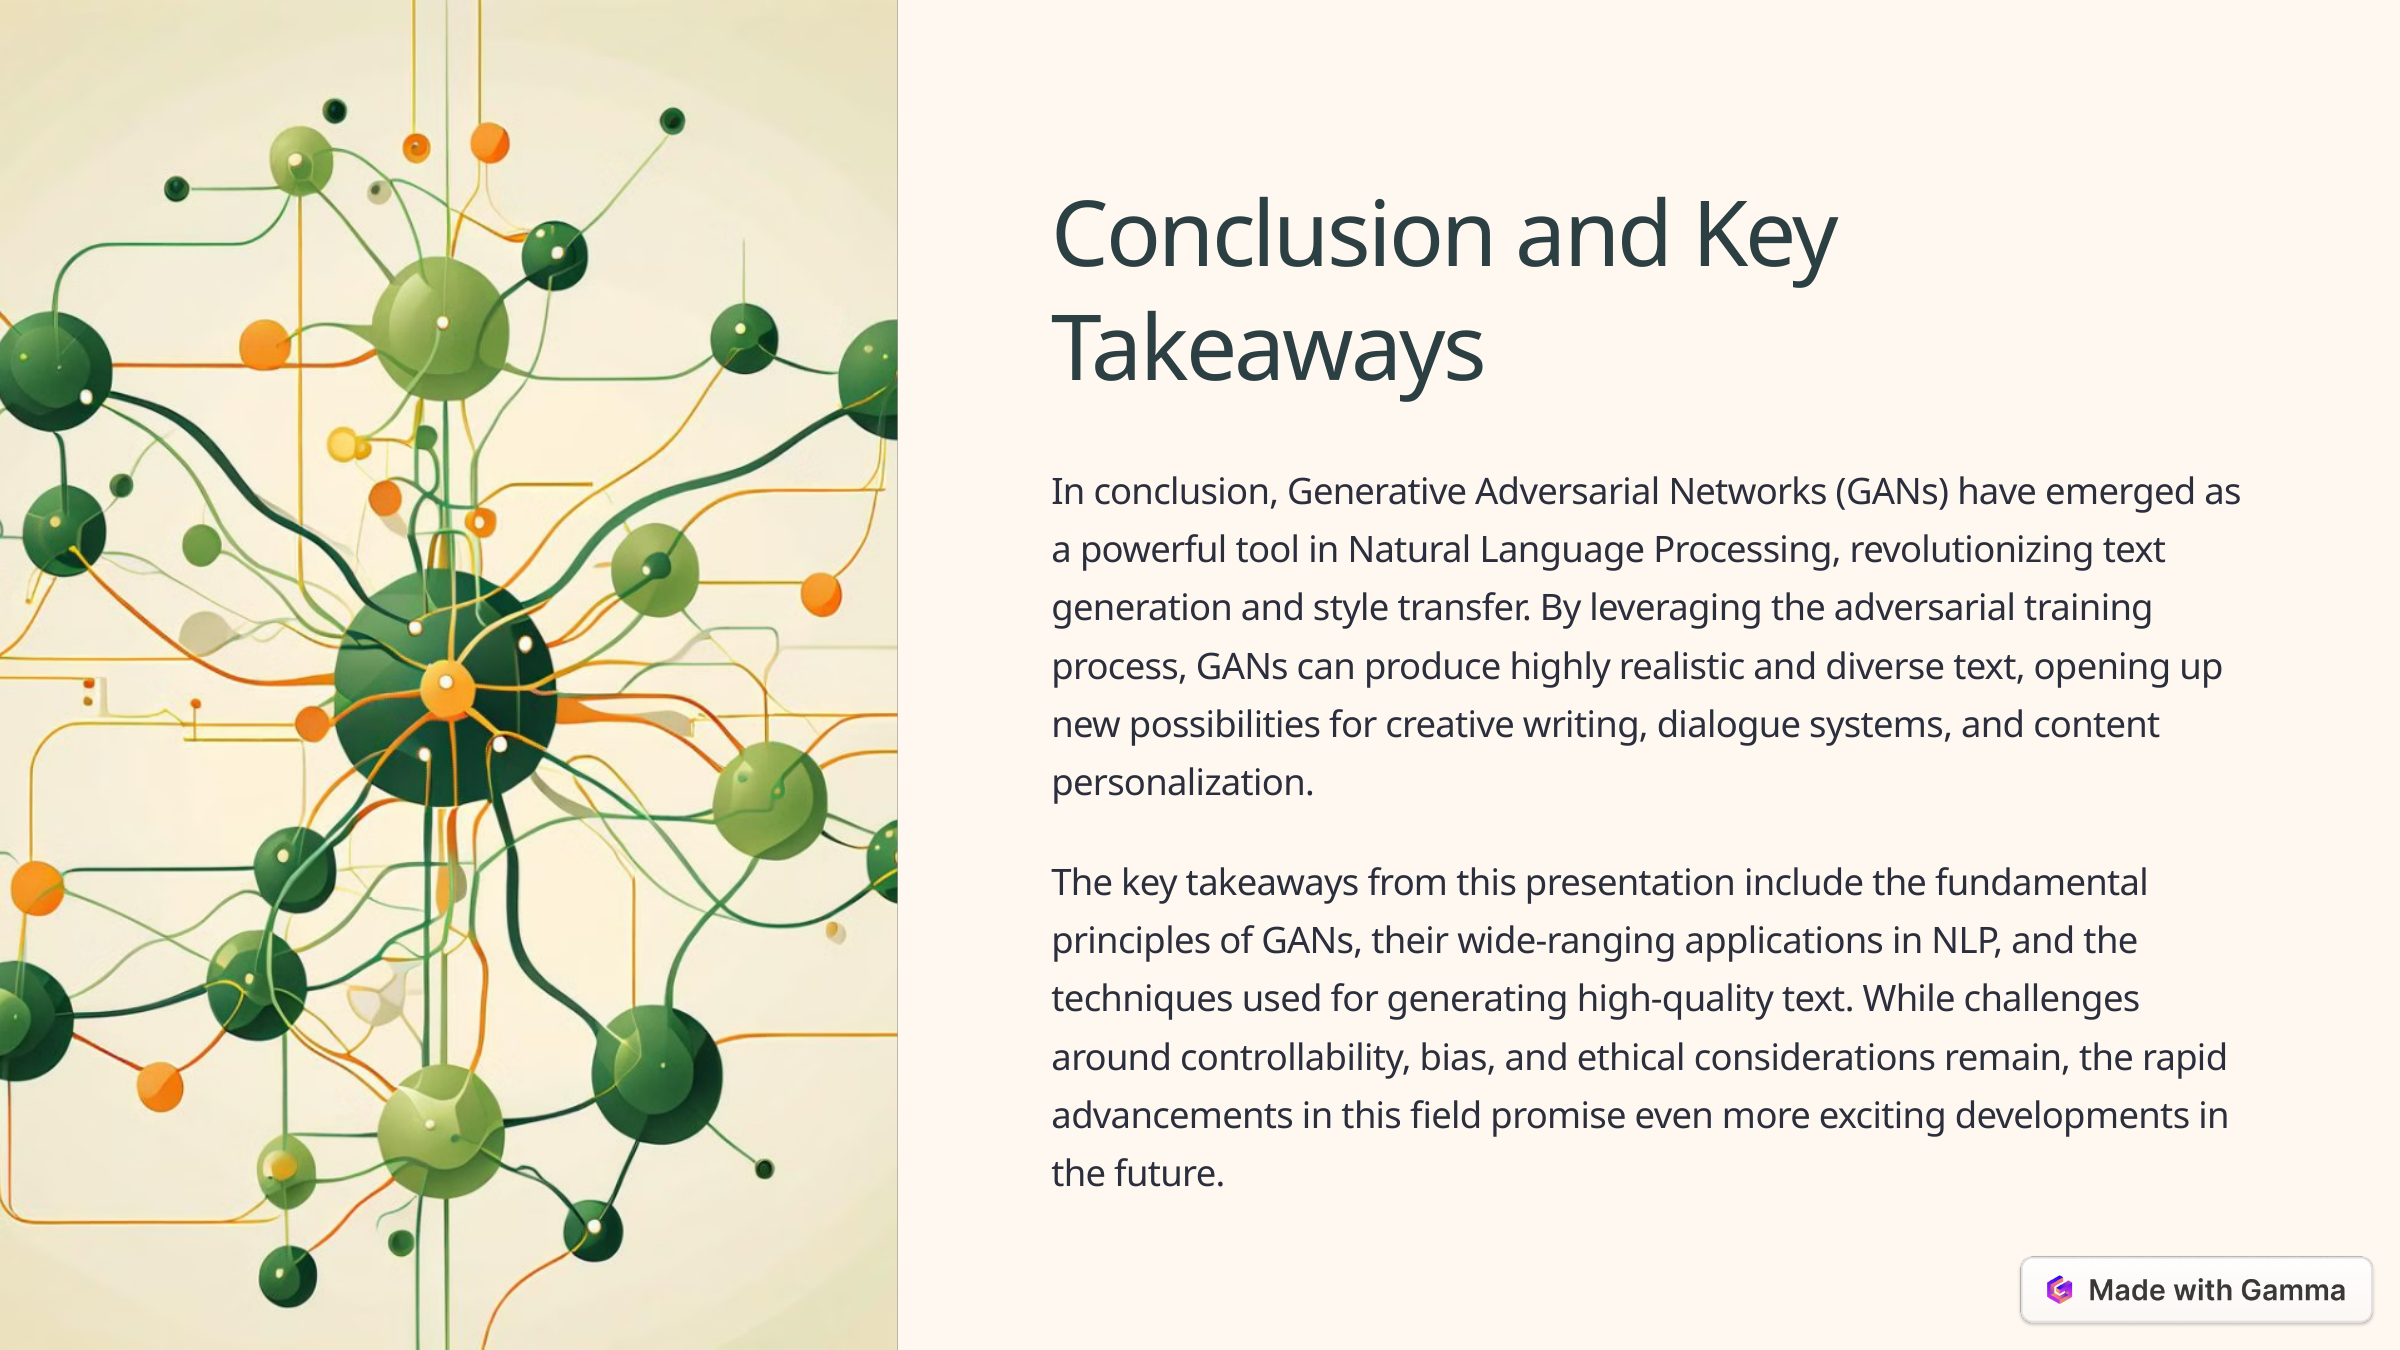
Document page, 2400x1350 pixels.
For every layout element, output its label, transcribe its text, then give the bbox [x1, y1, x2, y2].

text_box Conclusion and Key Takeaways [1036, 163, 2264, 392]
text_box The key takeaways from this presentation include the fundamental principles of GANs, their wide-ranging applications in NLP, and the techniques used for generating high-quality text. While challenges around controllability, bias, and ethical considerations remain, the rapid advancements in this field promise even more exciting developments in the future. [1036, 836, 2264, 1187]
picture [0, 0, 899, 1350]
picture [2008, 1244, 2385, 1335]
text_box [899, 0, 2400, 1350]
text_box In conclusion, Generative Adversarial Networks (GANs) have emerged as a powerful tool in Natural Language Processing, revolutionizing text generation and style transfer. By leveraging the adversarial training process, GANs can produce highly realistic and diverse text, opening up new possibilities for creative writing, dialogue systems, and content personalization. [1036, 445, 2264, 796]
